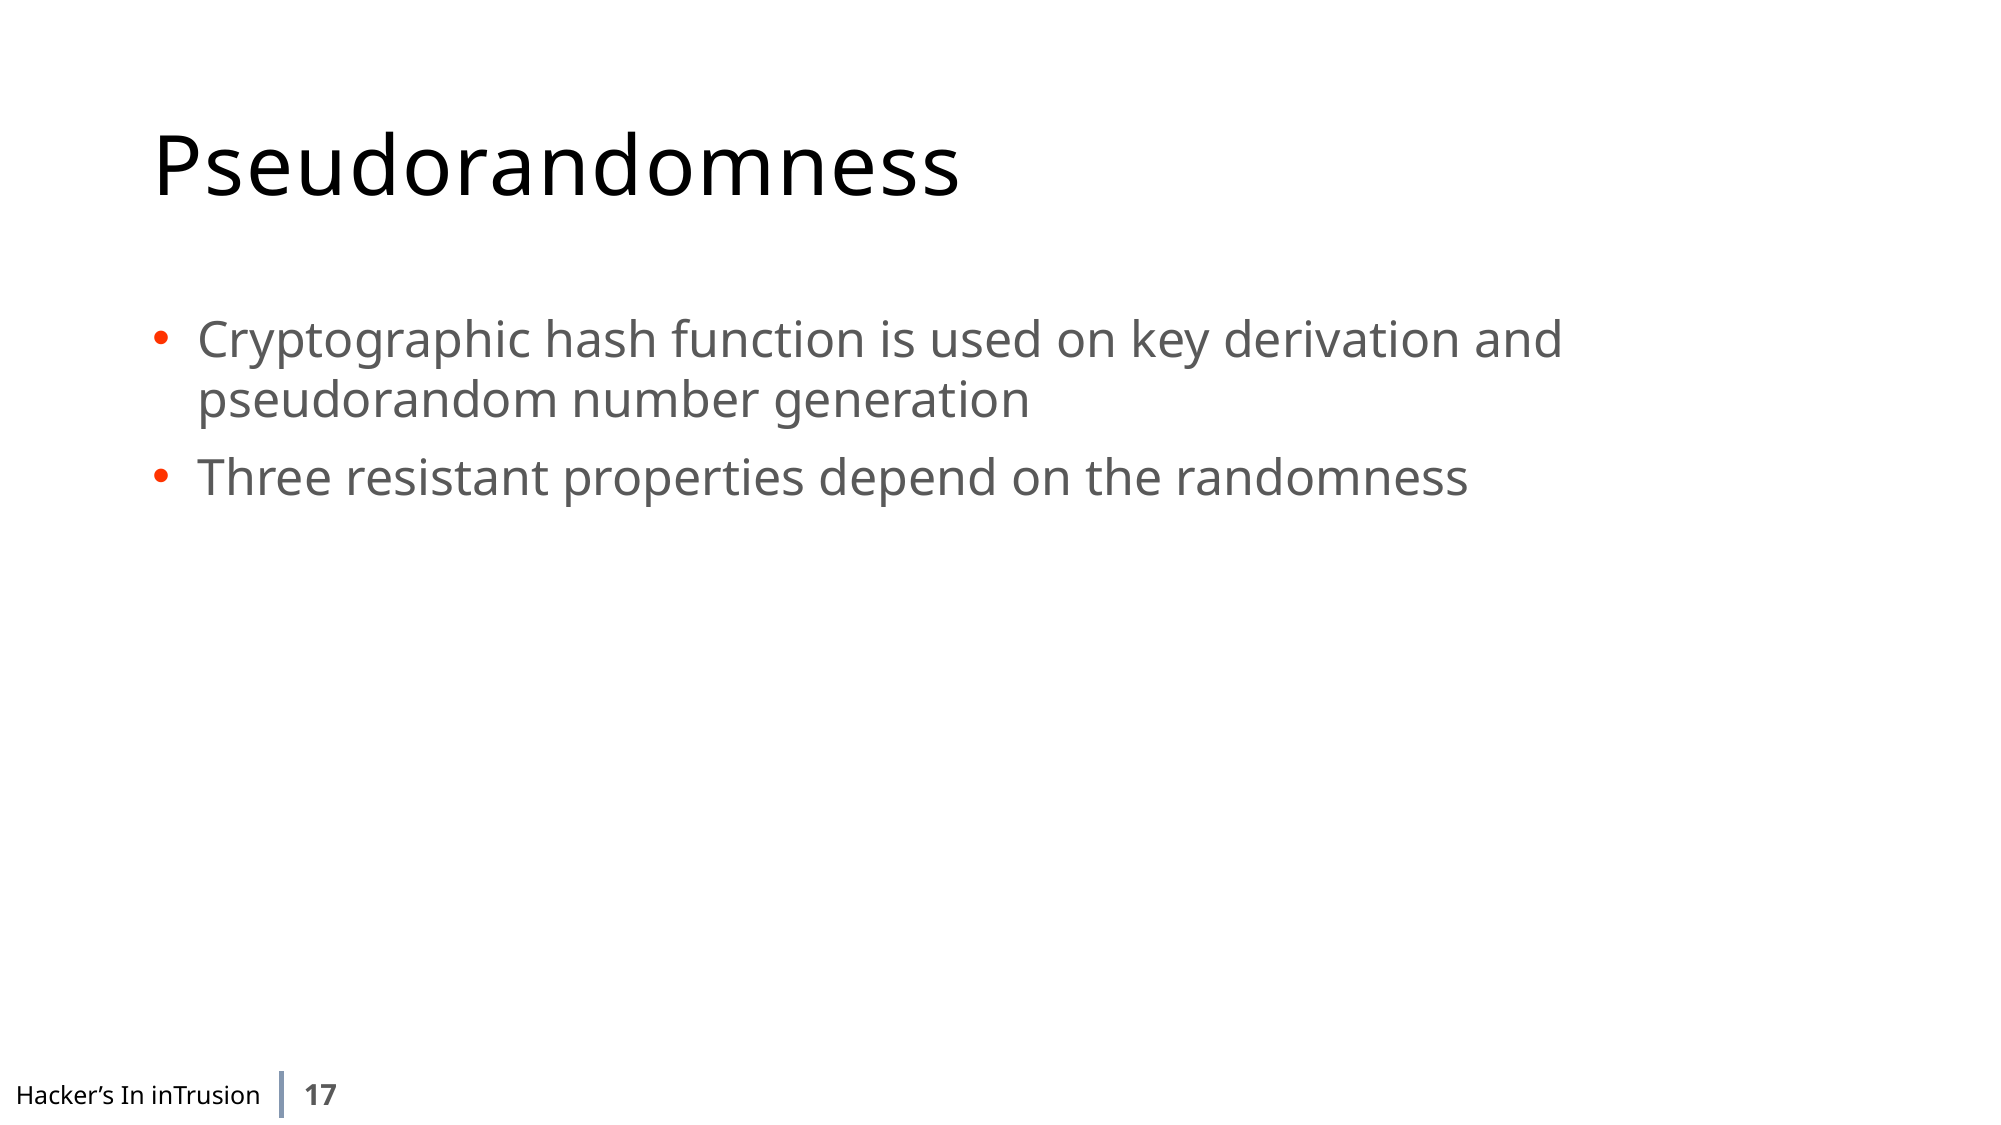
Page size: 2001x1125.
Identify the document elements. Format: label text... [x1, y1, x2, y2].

list Cryptographic hash function is used on key derivation and pseudorandom number generation Three resistant properties depend on the randomness [137, 299, 1863, 1061]
title Pseudorandomness [137, 59, 1863, 278]
